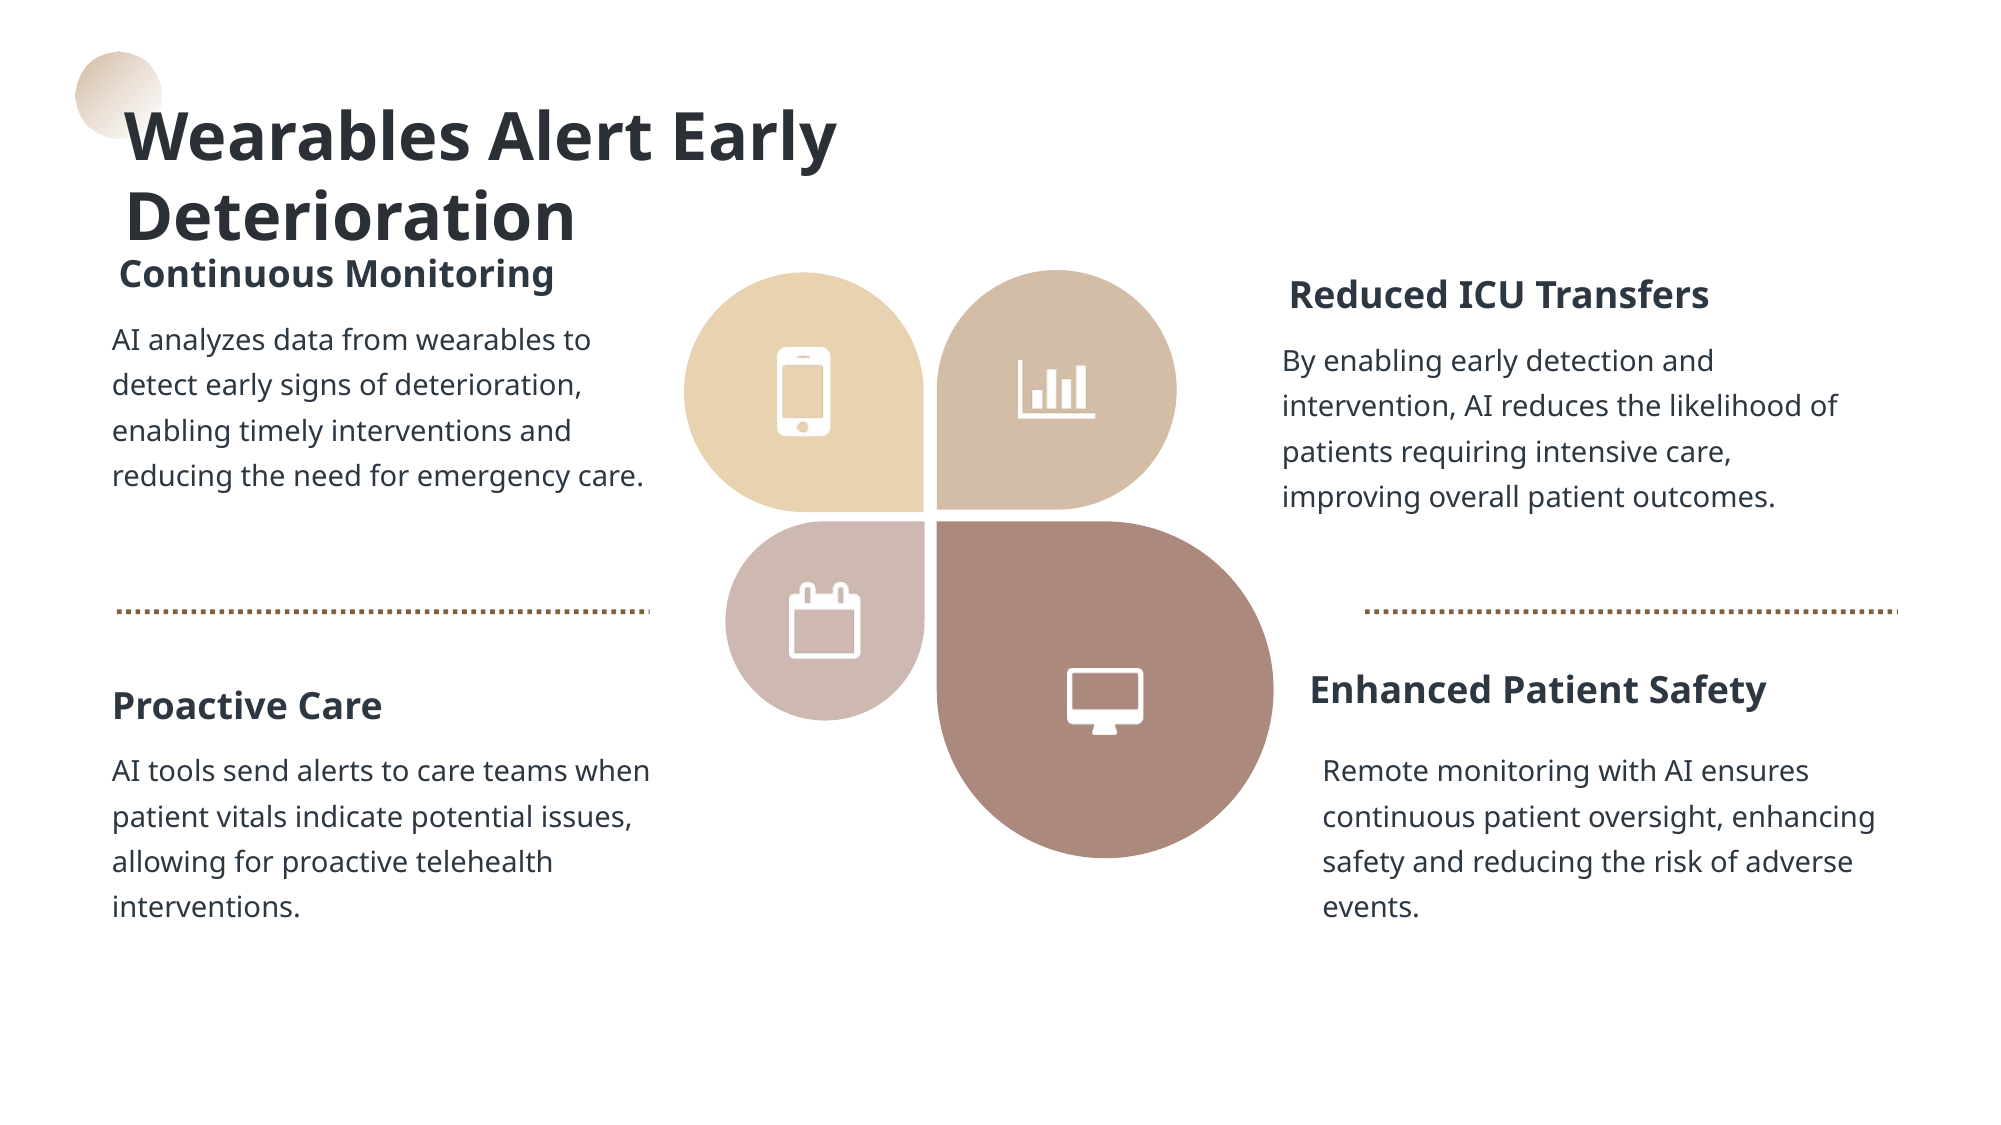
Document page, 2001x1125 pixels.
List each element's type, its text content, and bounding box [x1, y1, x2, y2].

text_box Reduced ICU Transfers [1273, 263, 1874, 324]
picture [777, 347, 831, 437]
text_box AI tools send alerts to care teams when patient vitals indicate potential issues, allowing for proactive telehealth interventions. [96, 734, 697, 932]
text_box Wearables Alert Early Deterioration [109, 85, 1139, 261]
text_box [936, 521, 1274, 859]
text_box [684, 272, 924, 512]
text_box AI analyzes data from wearables to detect early signs of deterioration, enabling timely interventions and reducing the need for emergency care. [96, 303, 697, 500]
text_box By enabling early detection and intervention, AI reduces the likelihood of patients requiring intensive care, improving overall patient outcomes. [1266, 324, 1867, 521]
text_box Enhanced Patient Safety [1294, 658, 1895, 719]
text_box Proactive Care [96, 674, 697, 734]
text_box [725, 521, 925, 721]
text_box Continuous Monitoring [103, 242, 704, 303]
text_box Remote monitoring with AI ensures continuous patient oversight, enhancing safety and reducing the risk of adverse events. [1307, 734, 1908, 932]
text_box [936, 270, 1177, 510]
picture [1066, 668, 1144, 735]
text_box [57, 33, 170, 147]
picture [1018, 360, 1096, 419]
picture [789, 582, 861, 659]
